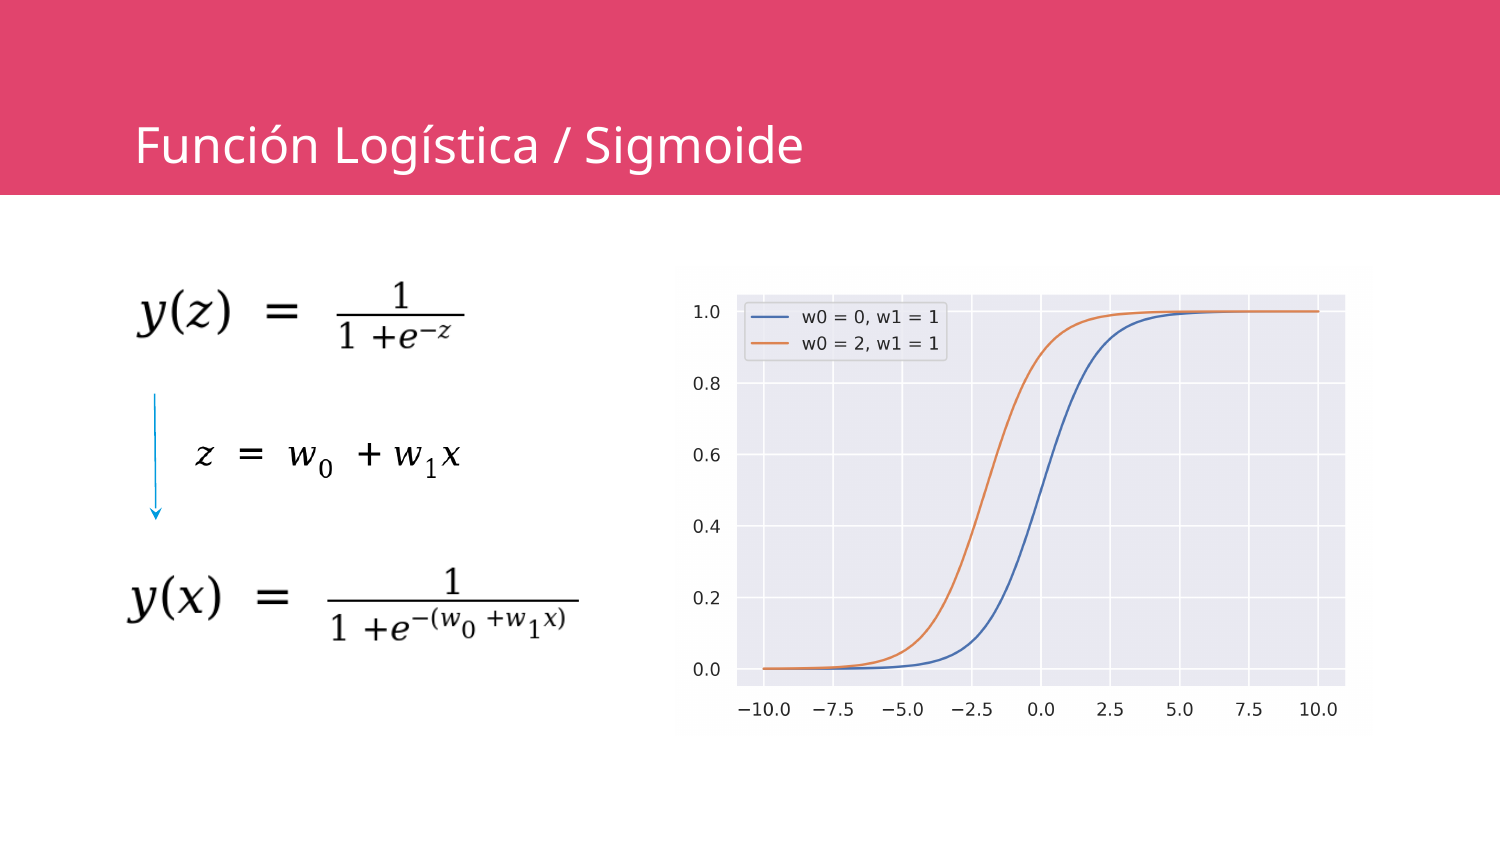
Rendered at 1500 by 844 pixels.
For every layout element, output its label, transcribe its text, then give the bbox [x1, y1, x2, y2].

picture [675, 266, 1373, 737]
picture [120, 549, 590, 657]
picture [133, 266, 470, 364]
title Función Logística / Sigmoide [119, 98, 1401, 195]
picture [187, 430, 472, 484]
